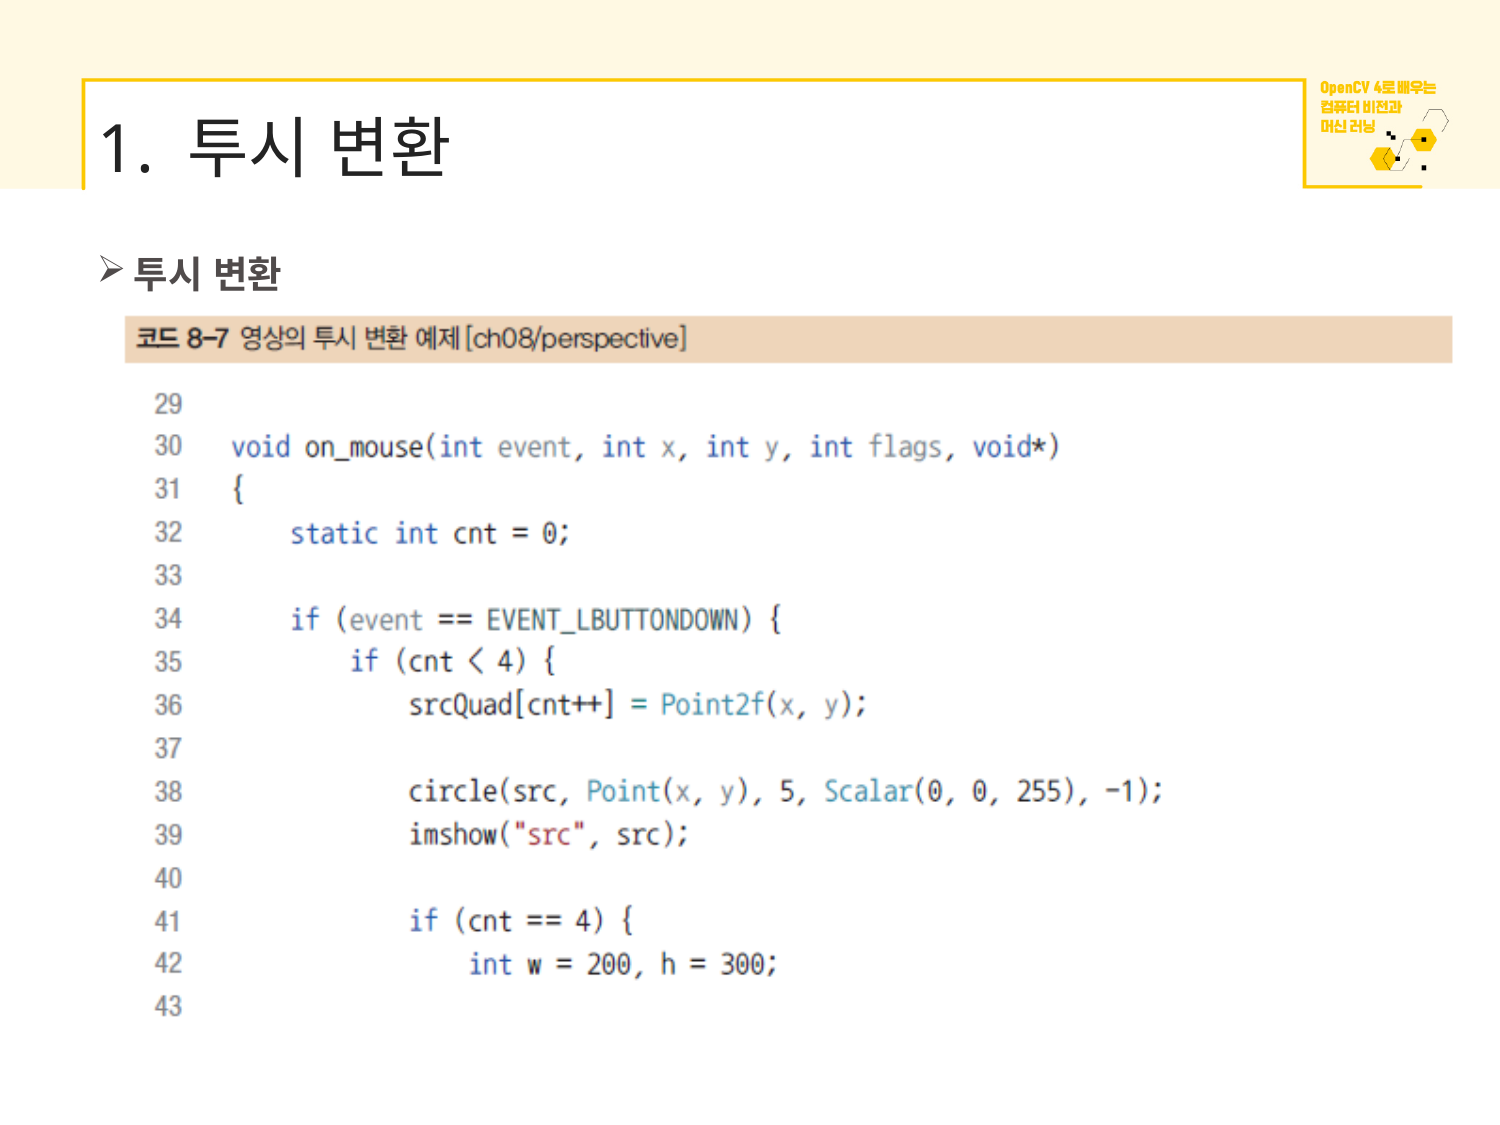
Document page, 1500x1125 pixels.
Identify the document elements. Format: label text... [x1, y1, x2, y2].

list 투시 변환 [81, 239, 1412, 1054]
picture [0, 0, 1500, 1125]
title 1. 투시 변환 [82, 61, 1413, 193]
